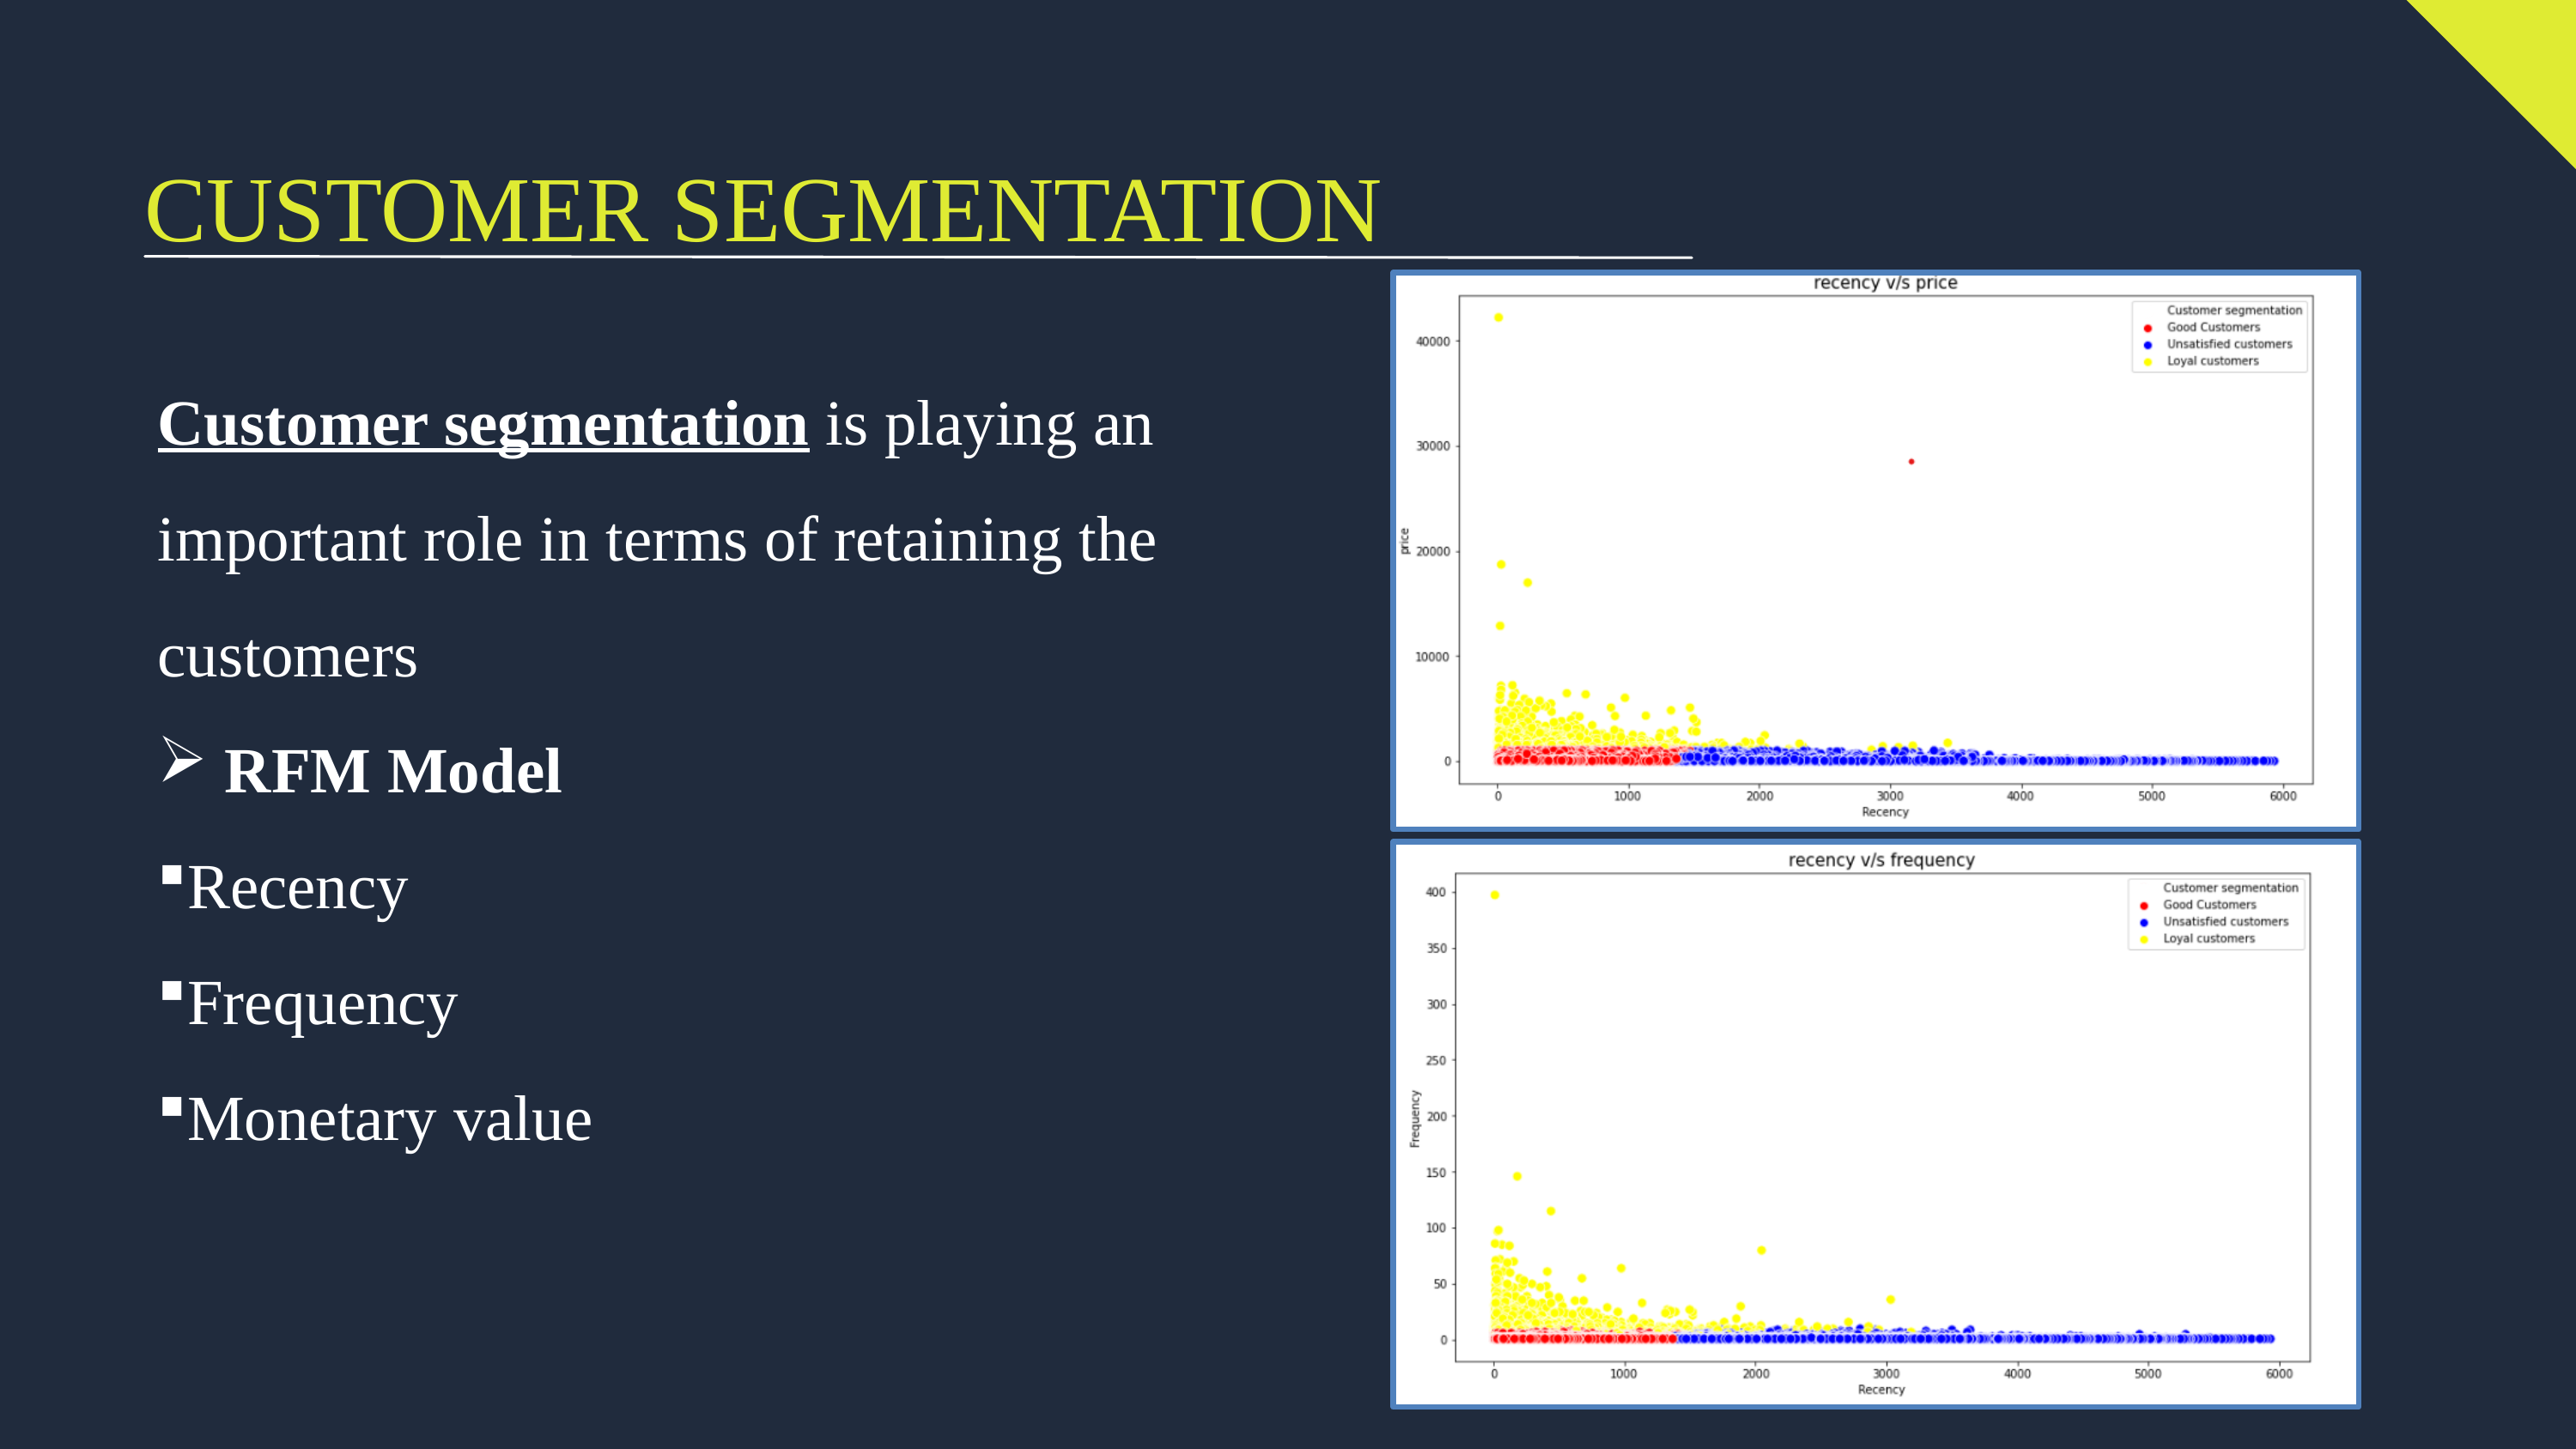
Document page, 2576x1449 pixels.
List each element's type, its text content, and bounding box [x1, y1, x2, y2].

text_box CUSTOMER SEGMENTATION [144, 130, 2504, 261]
picture [1395, 275, 2356, 828]
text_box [2406, 0, 2576, 171]
text_box Customer segmentation is playing an important role in terms of retaining the customers RFM Model Recency Frequency Monetary value [144, 335, 1181, 1160]
picture [1395, 844, 2356, 1405]
